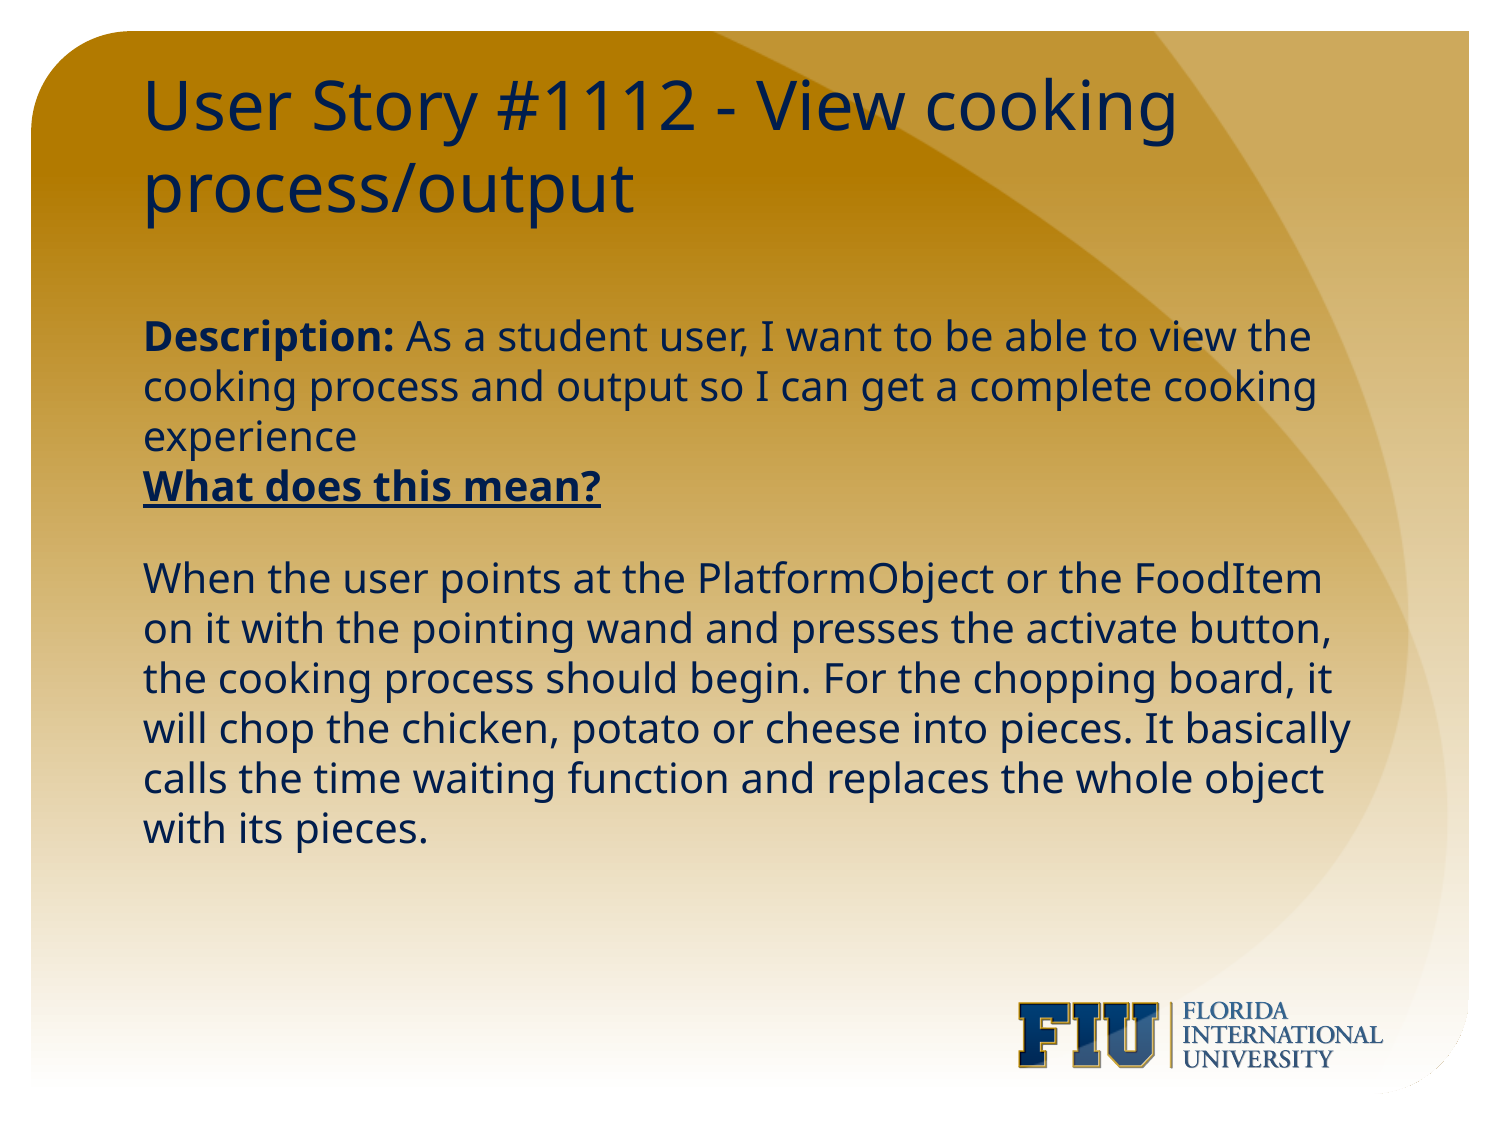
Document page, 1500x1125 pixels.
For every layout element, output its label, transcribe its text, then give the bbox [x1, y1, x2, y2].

title User Story #1112 - View cooking process/output [127, 62, 1372, 234]
list Description: As a student user, I want to be able to view the cooking process and output so I can get a complete cooking experience What does this mean? When the user points at the PlatformObject or the FoodItem on it with the pointing wand and presses the activate button, the cooking process should begin. For the chopping board, it will chop the chicken, potato or cheese into pieces. It basically calls the time waiting function and replaces the whole object with its pieces. [127, 302, 1372, 993]
picture [24, 30, 1473, 1094]
